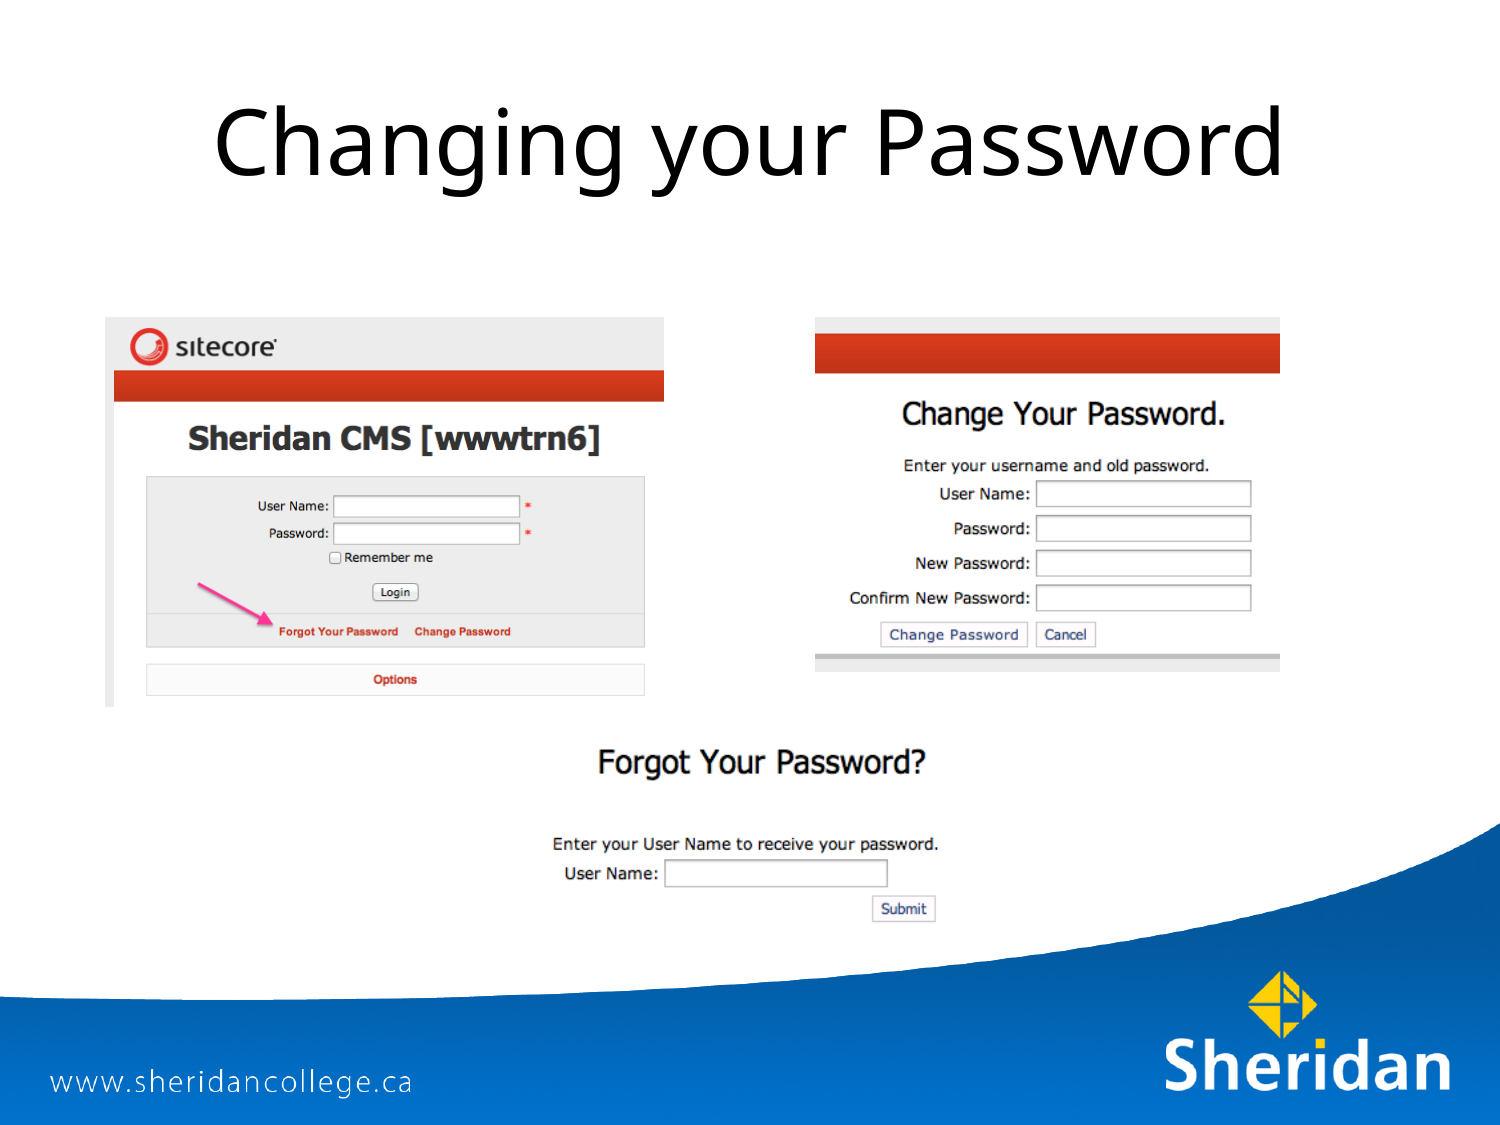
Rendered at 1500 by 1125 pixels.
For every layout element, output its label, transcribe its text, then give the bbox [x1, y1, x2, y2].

picture [0, 86, 1500, 1125]
title Changing your Password [75, 45, 1425, 233]
